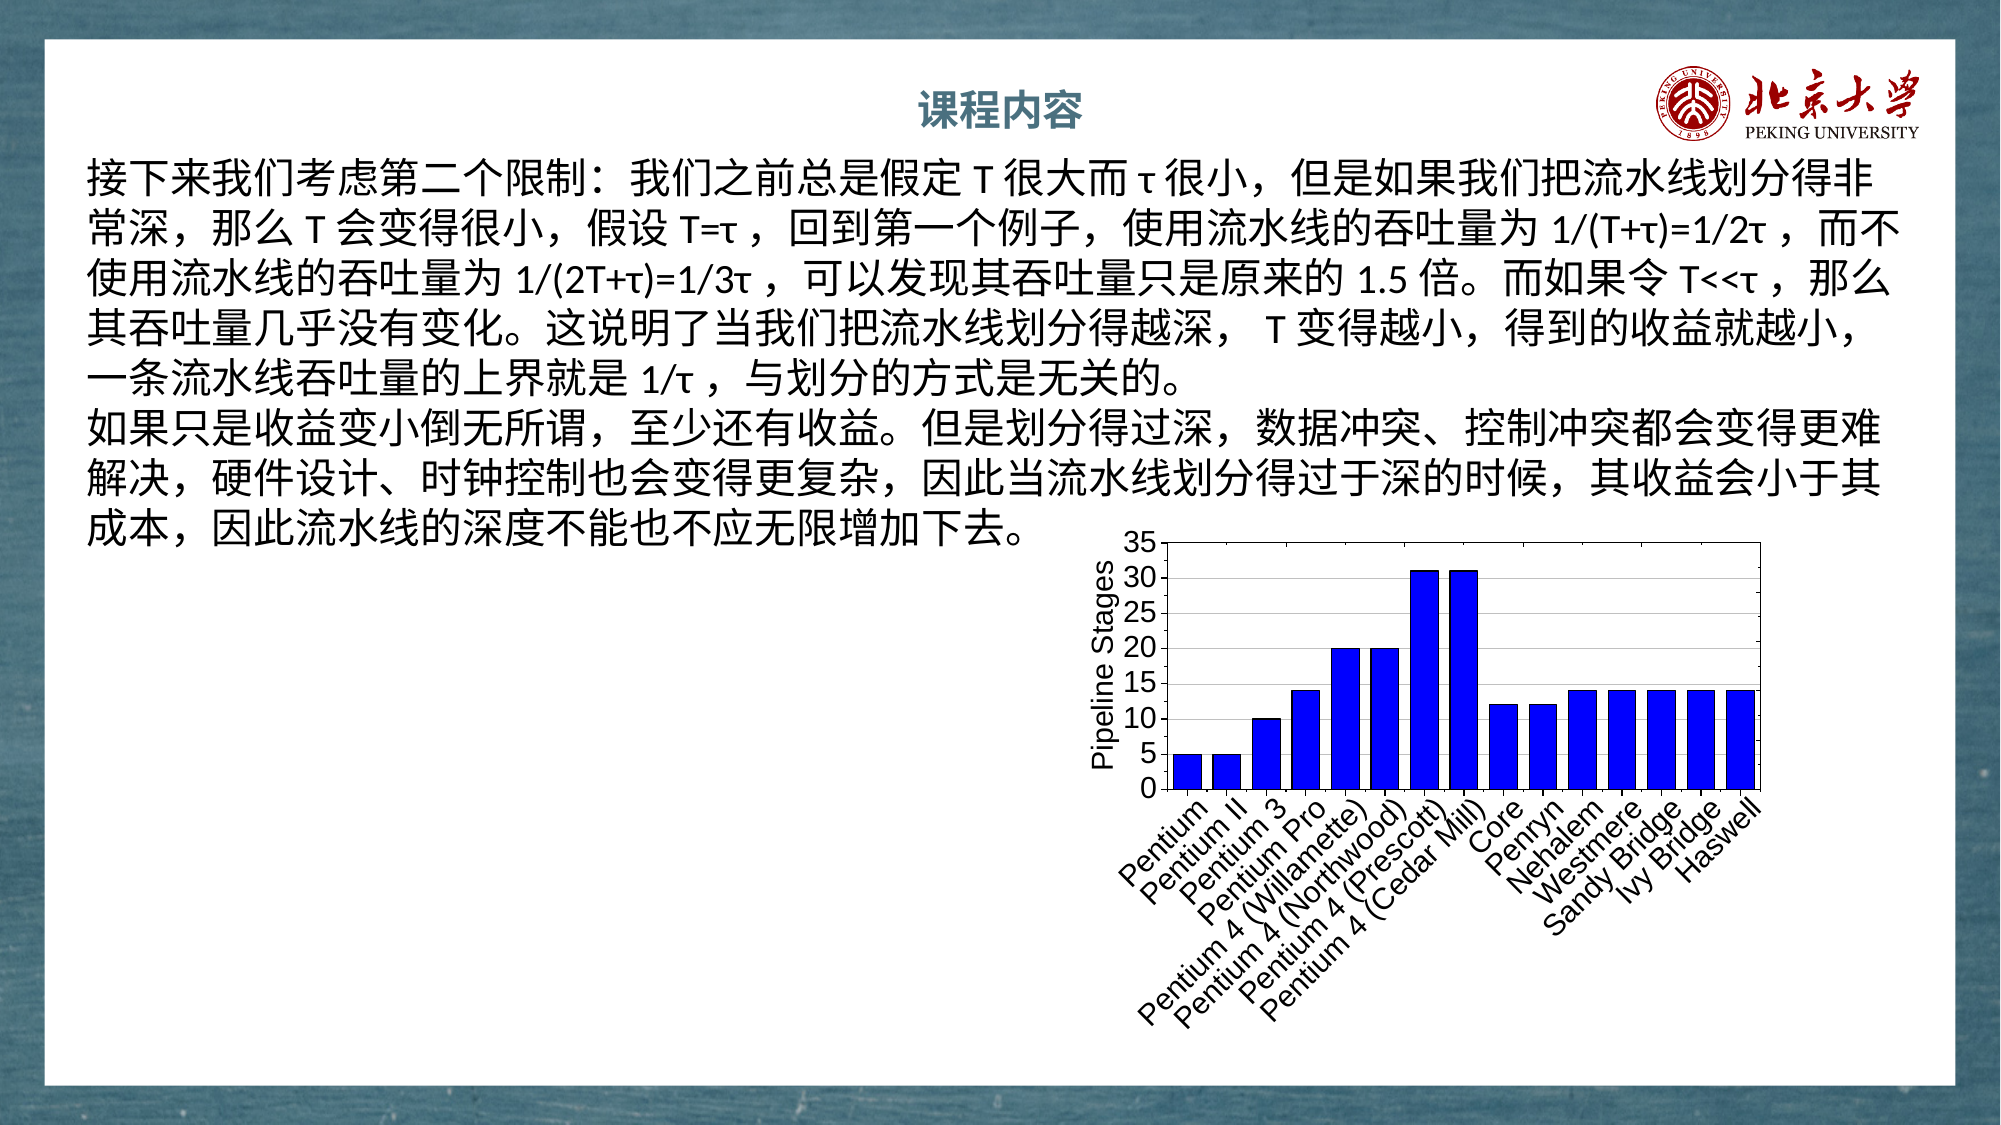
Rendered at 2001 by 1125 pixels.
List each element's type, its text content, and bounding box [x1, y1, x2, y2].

text_box 课程内容 [767, 76, 1235, 141]
picture [0, 0, 2001, 1125]
text_box 接下来我们考虑第二个限制：我们之前总是假定T很大而τ很小，但是如果我们把流水线划分得非常深，那么T会变得很小，假设T=τ，回到第一个例子，使用流水线的吞吐量为1/(T+τ)=1/2τ，而不使用流水线的吞吐量为1/(2T+τ)=1/3τ，可以发现其吞吐量只是原来的1.5倍。而如果令T<<τ，那么其吞吐量几乎没有变化。这说明了当我们把流水线划分得越深，T变得越小，得到的收益就越小，一条流水线吞吐量的上界就是1/τ，与划分的方式是无关的。 如果只是收益变小倒无所谓，至少还有收益。但是划分得过深，数据冲突、控制冲突都会变得更难解决，硬件设计、时钟控制也会变得更复杂，因此当流水线划分得过于深的时候，其收益会小于其成本，因此流水线的深度不能也不应无限增加下去。 [71, 144, 1930, 560]
text_box [44, 38, 1956, 1087]
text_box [1085, 522, 1781, 1034]
